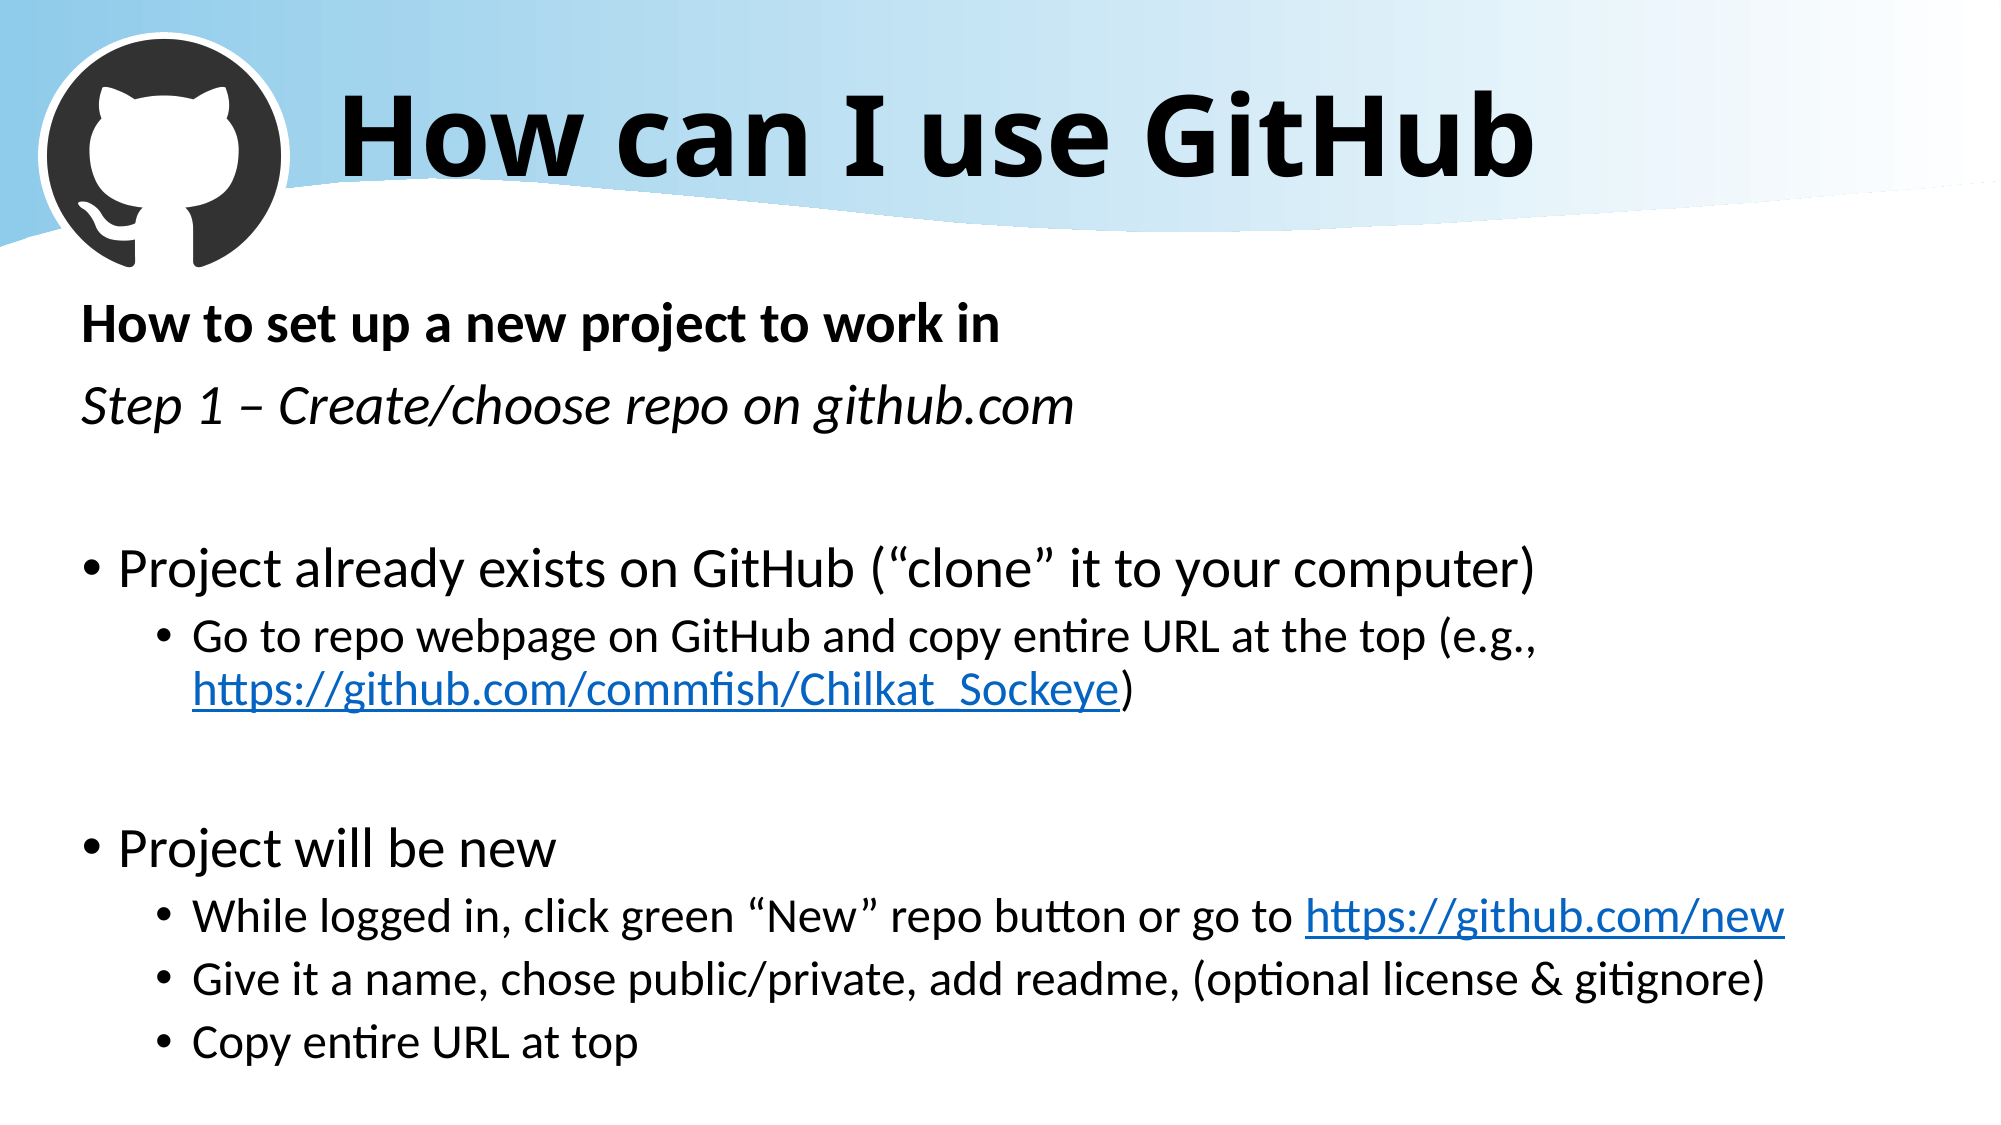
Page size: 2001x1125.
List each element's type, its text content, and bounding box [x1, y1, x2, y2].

title How can I use GitHub [320, 46, 1863, 234]
list How to set up a new project to work in Step 1 – Create/choose repo on github.com Project already exists on GitHub (“clone” it to your computer) Go to repo webpage on GitHub and copy entire URL at the top (e.g., https://github.com/commfish/Chilkat_Sockeye) Project will be new While logged in, click green “New” repo button or go to https://github.com/new Give it a name, chose public/private, add readme, (optional license & gitignore) Copy entire URL at top [66, 285, 1946, 1079]
picture [47, 36, 281, 270]
